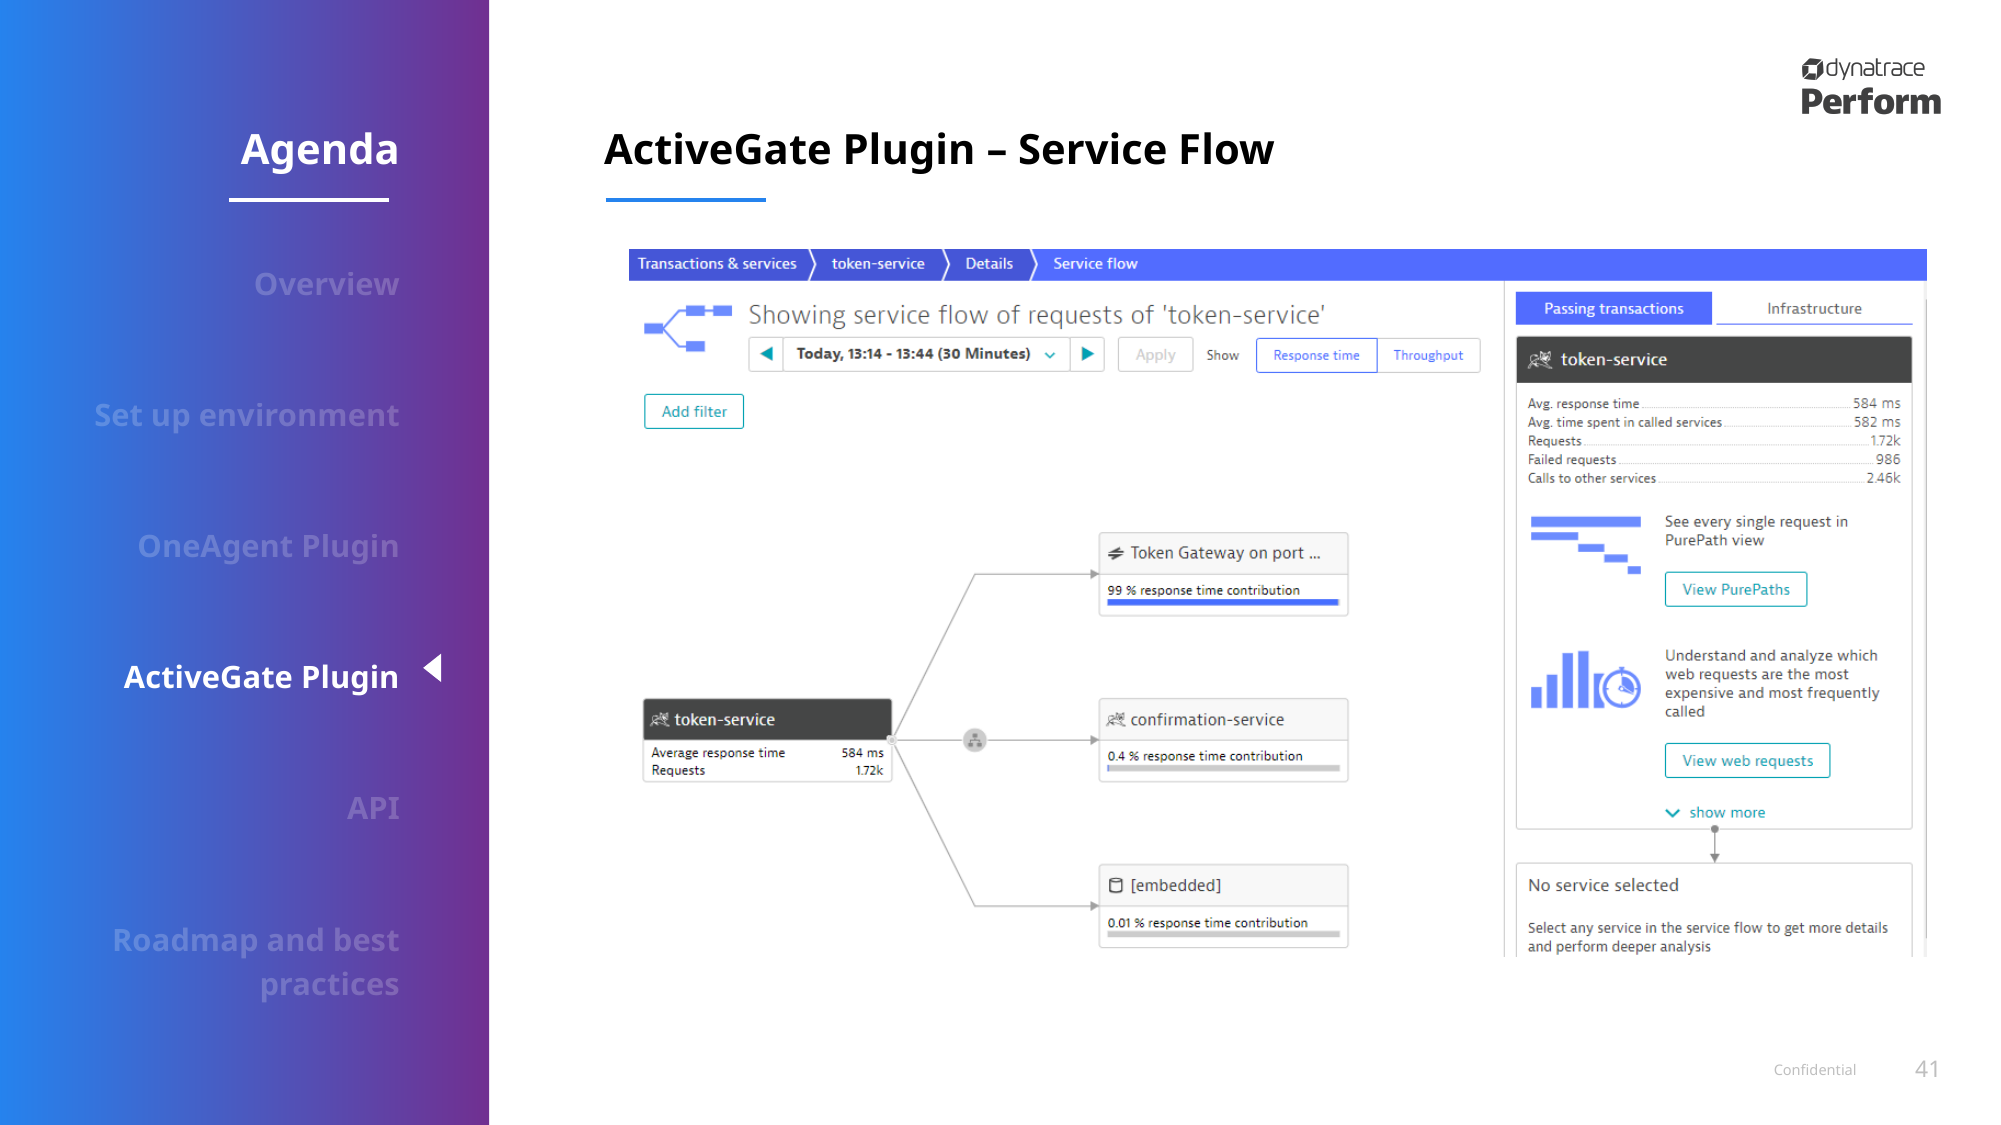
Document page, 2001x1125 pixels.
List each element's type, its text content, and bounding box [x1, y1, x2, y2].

picture [1797, 51, 1944, 125]
text_box [422, 652, 442, 684]
list Agenda [73, 59, 415, 181]
title ActiveGate Plugin – Service Flow [589, 59, 1863, 181]
picture [629, 249, 1927, 957]
list Overview Set up environment OneAgent Plugin ActiveGate Plugin API Roadmap and best practices [73, 249, 415, 1014]
